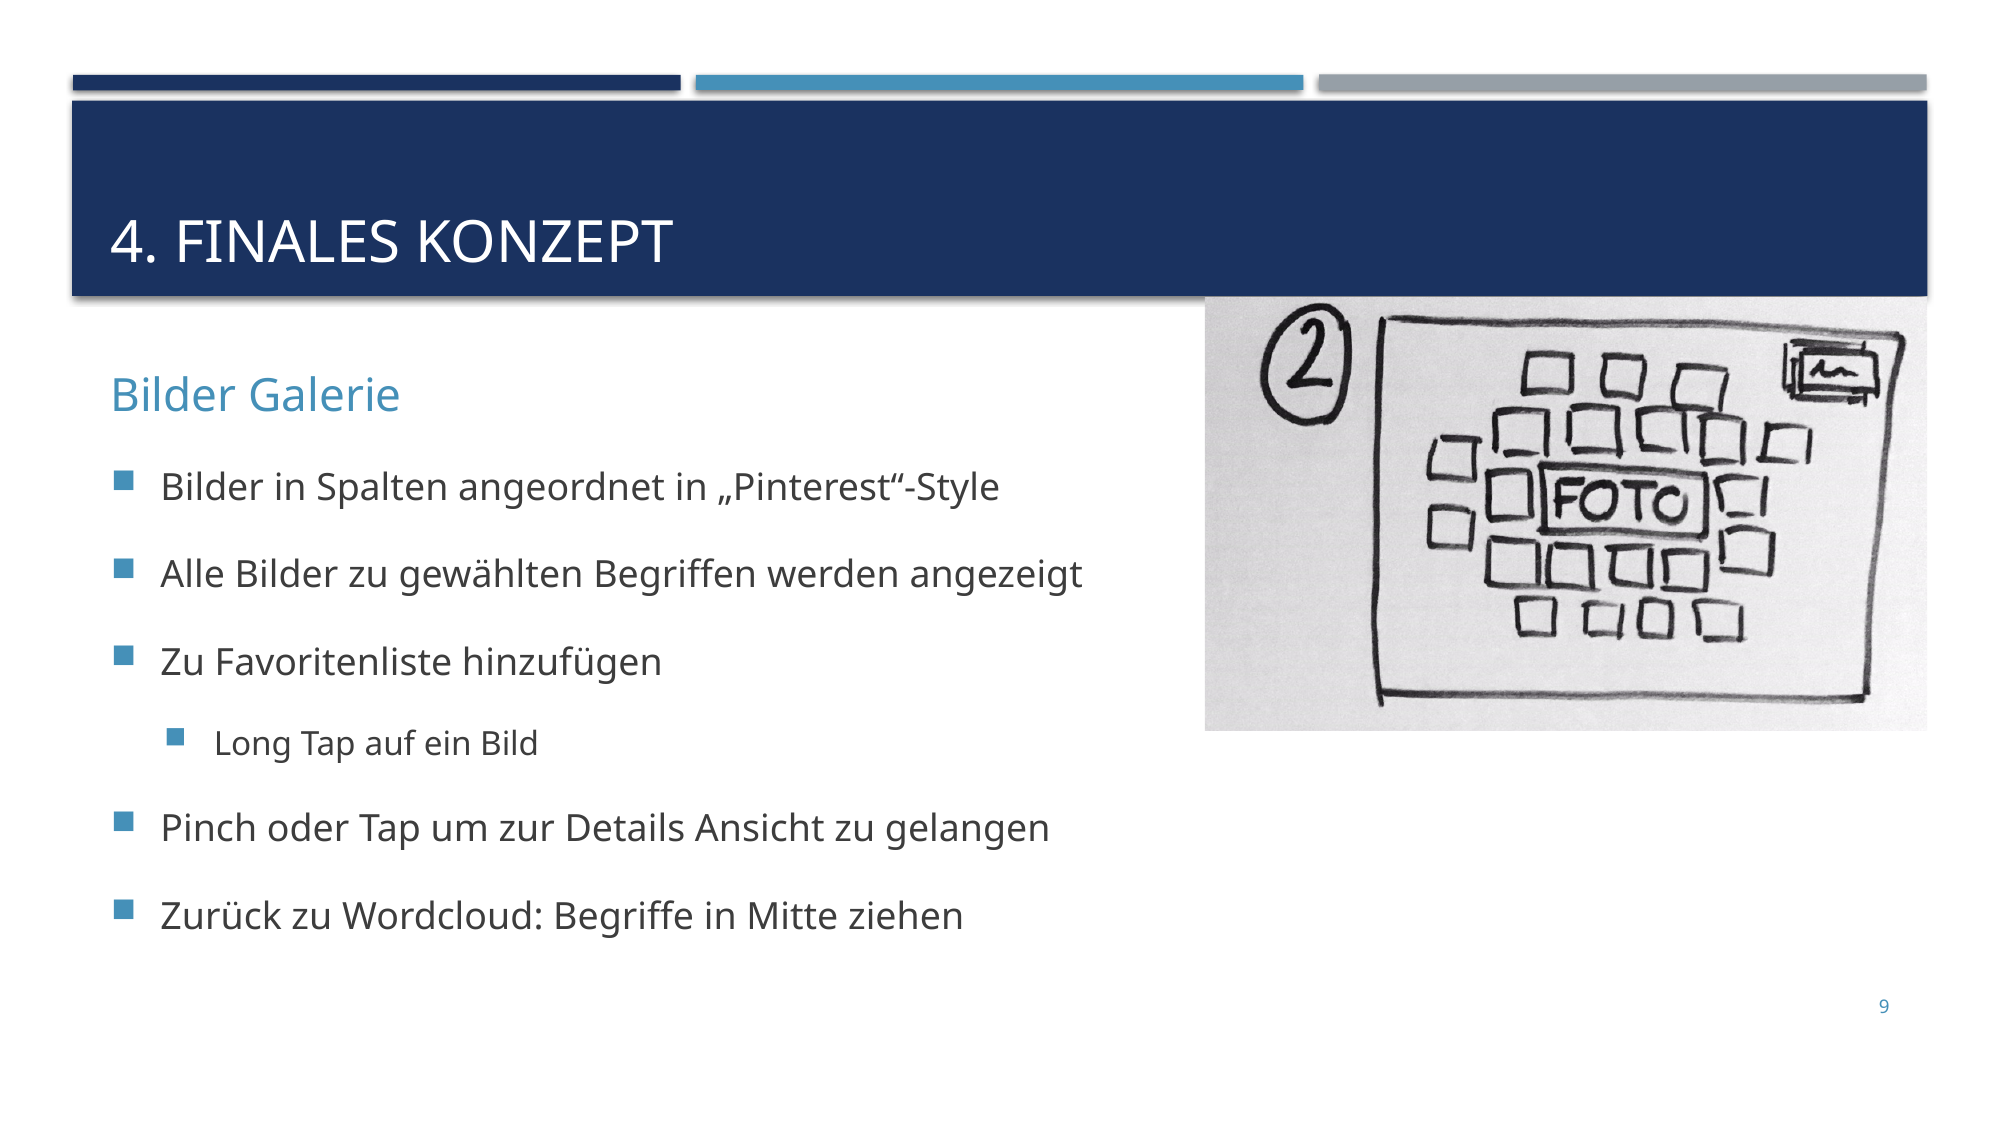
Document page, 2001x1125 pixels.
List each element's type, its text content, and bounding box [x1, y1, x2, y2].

list Bilder Galerie Bilder in Spalten angeordnet in „Pinterest“-Style Alle Bilder zu gewählten Begriffen werden angezeigt Zu Favoritenliste hinzufügen Long Tap auf ein Bild Pinch oder Tap um zur Details Ansicht zu gelangen Zurück zu Wordcloud: Begriffe in Mitte ziehen [95, 357, 1905, 962]
title 4. Finales Konzept [95, 115, 1905, 282]
slide_number 9 [1732, 977, 1905, 1037]
picture [1204, 296, 1928, 731]
